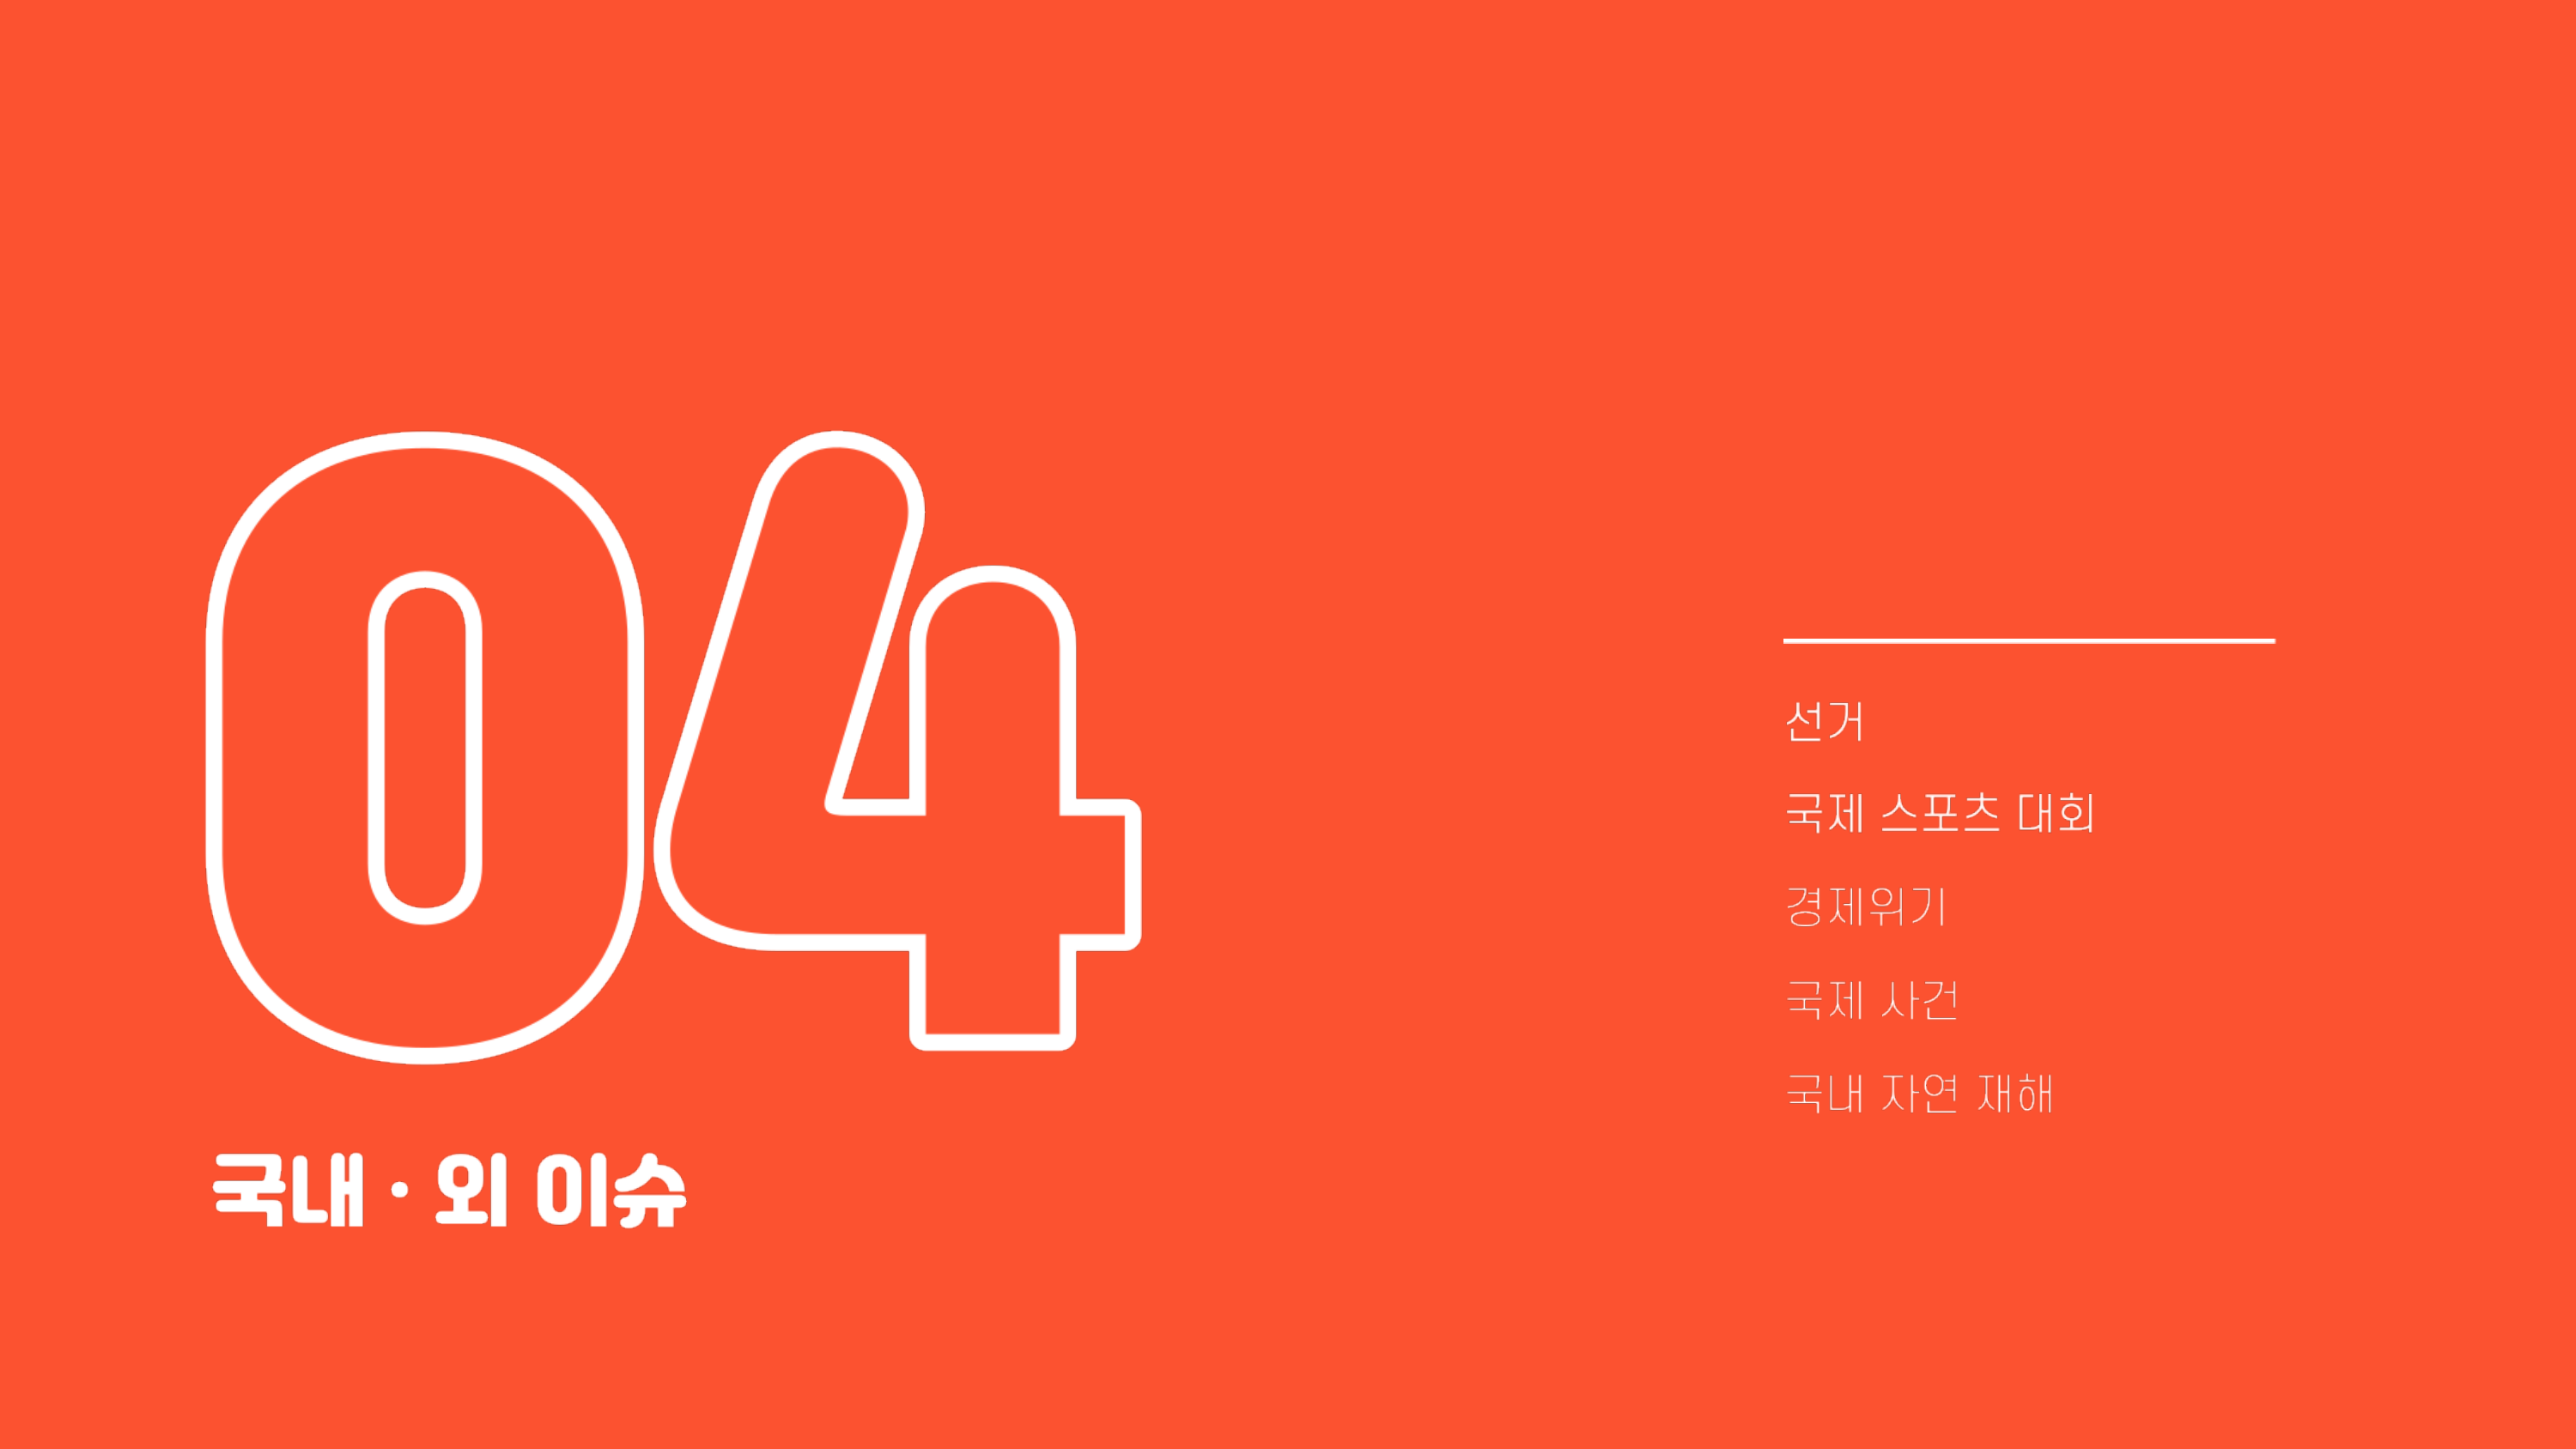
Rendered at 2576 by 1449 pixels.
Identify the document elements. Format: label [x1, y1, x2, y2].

text_box [1783, 638, 2276, 645]
picture [0, 0, 2114, 1449]
